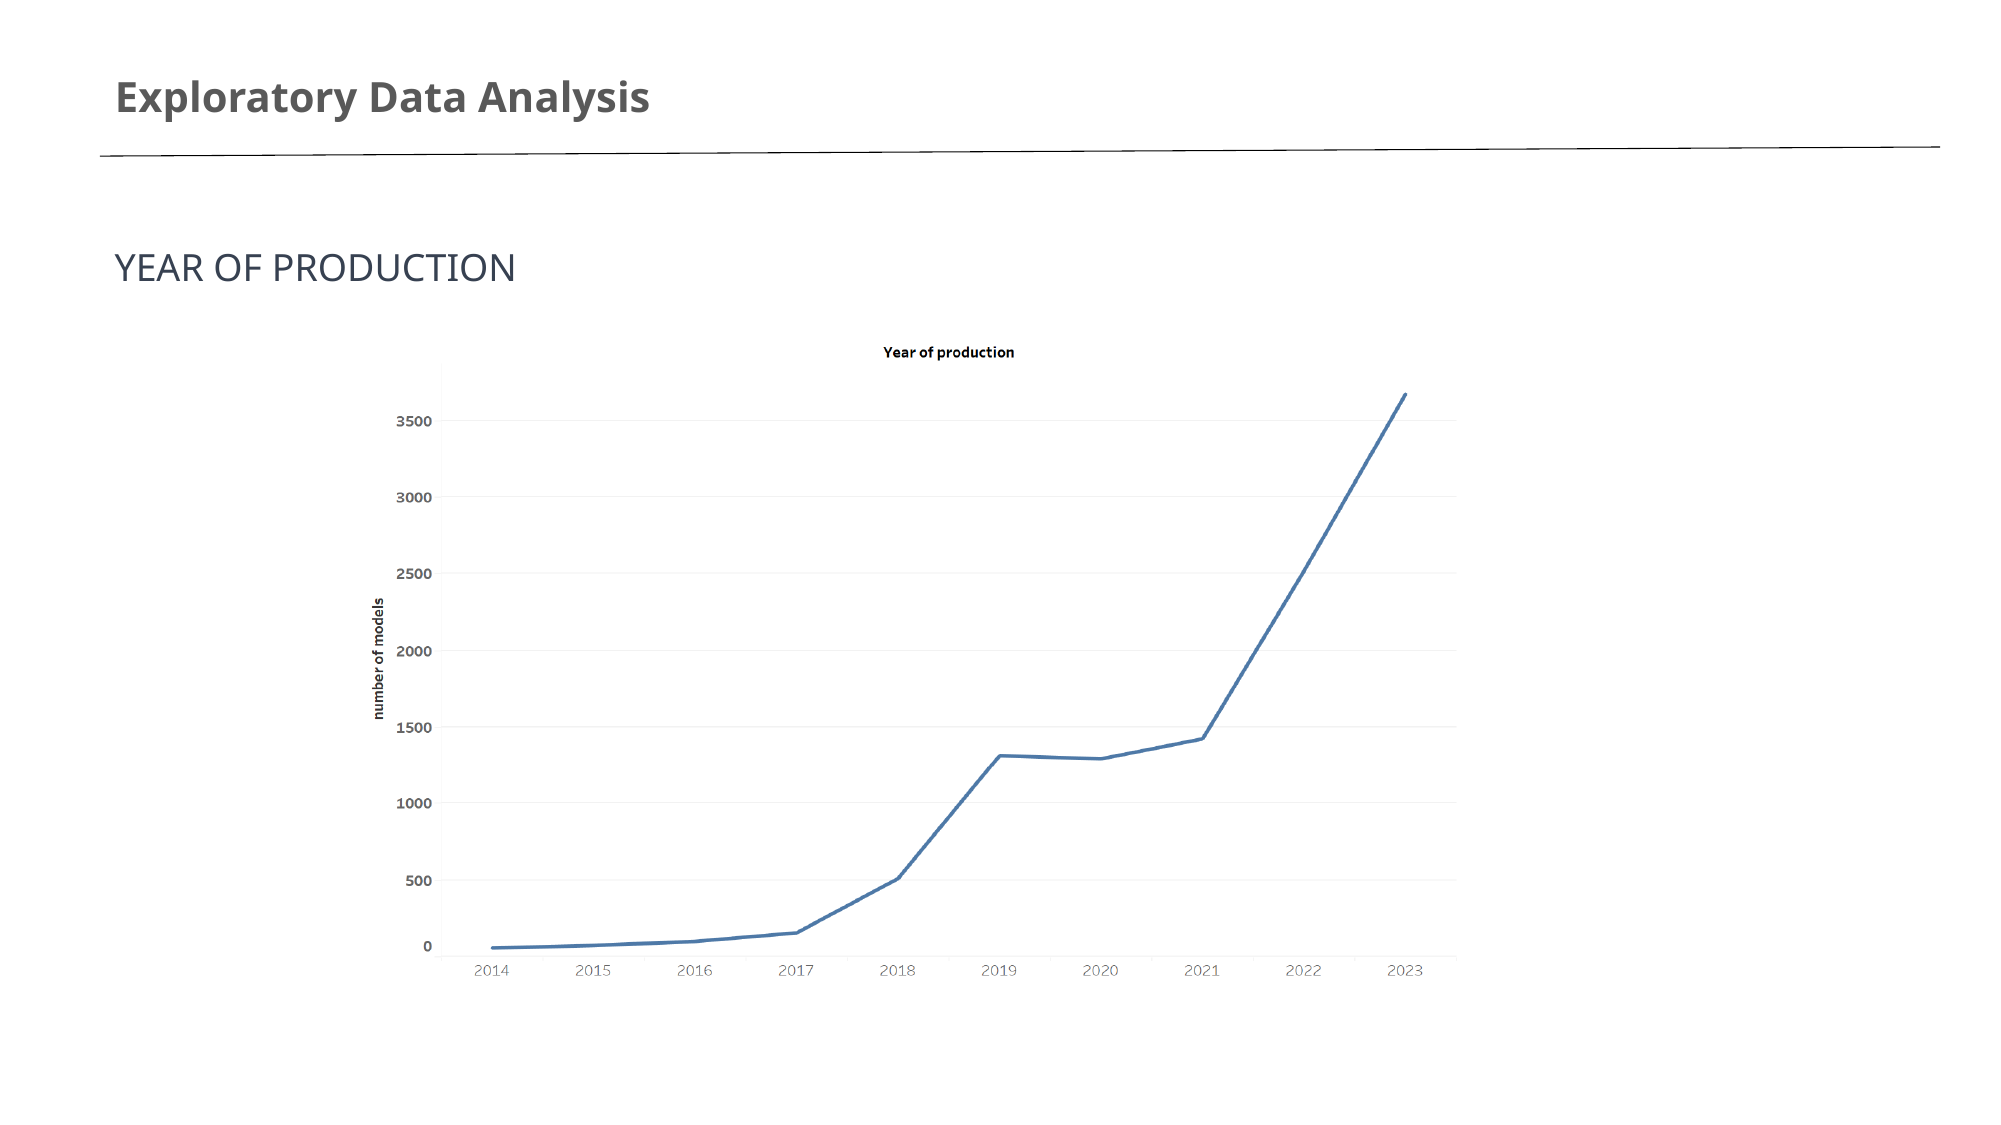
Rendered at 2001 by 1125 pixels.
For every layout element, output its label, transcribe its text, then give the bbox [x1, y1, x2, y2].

text_box YEAR OF PRODUCTION [99, 236, 1940, 297]
picture [351, 328, 1478, 988]
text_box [99, 146, 1940, 157]
title Exploratory Data Analysis [99, 63, 1825, 135]
